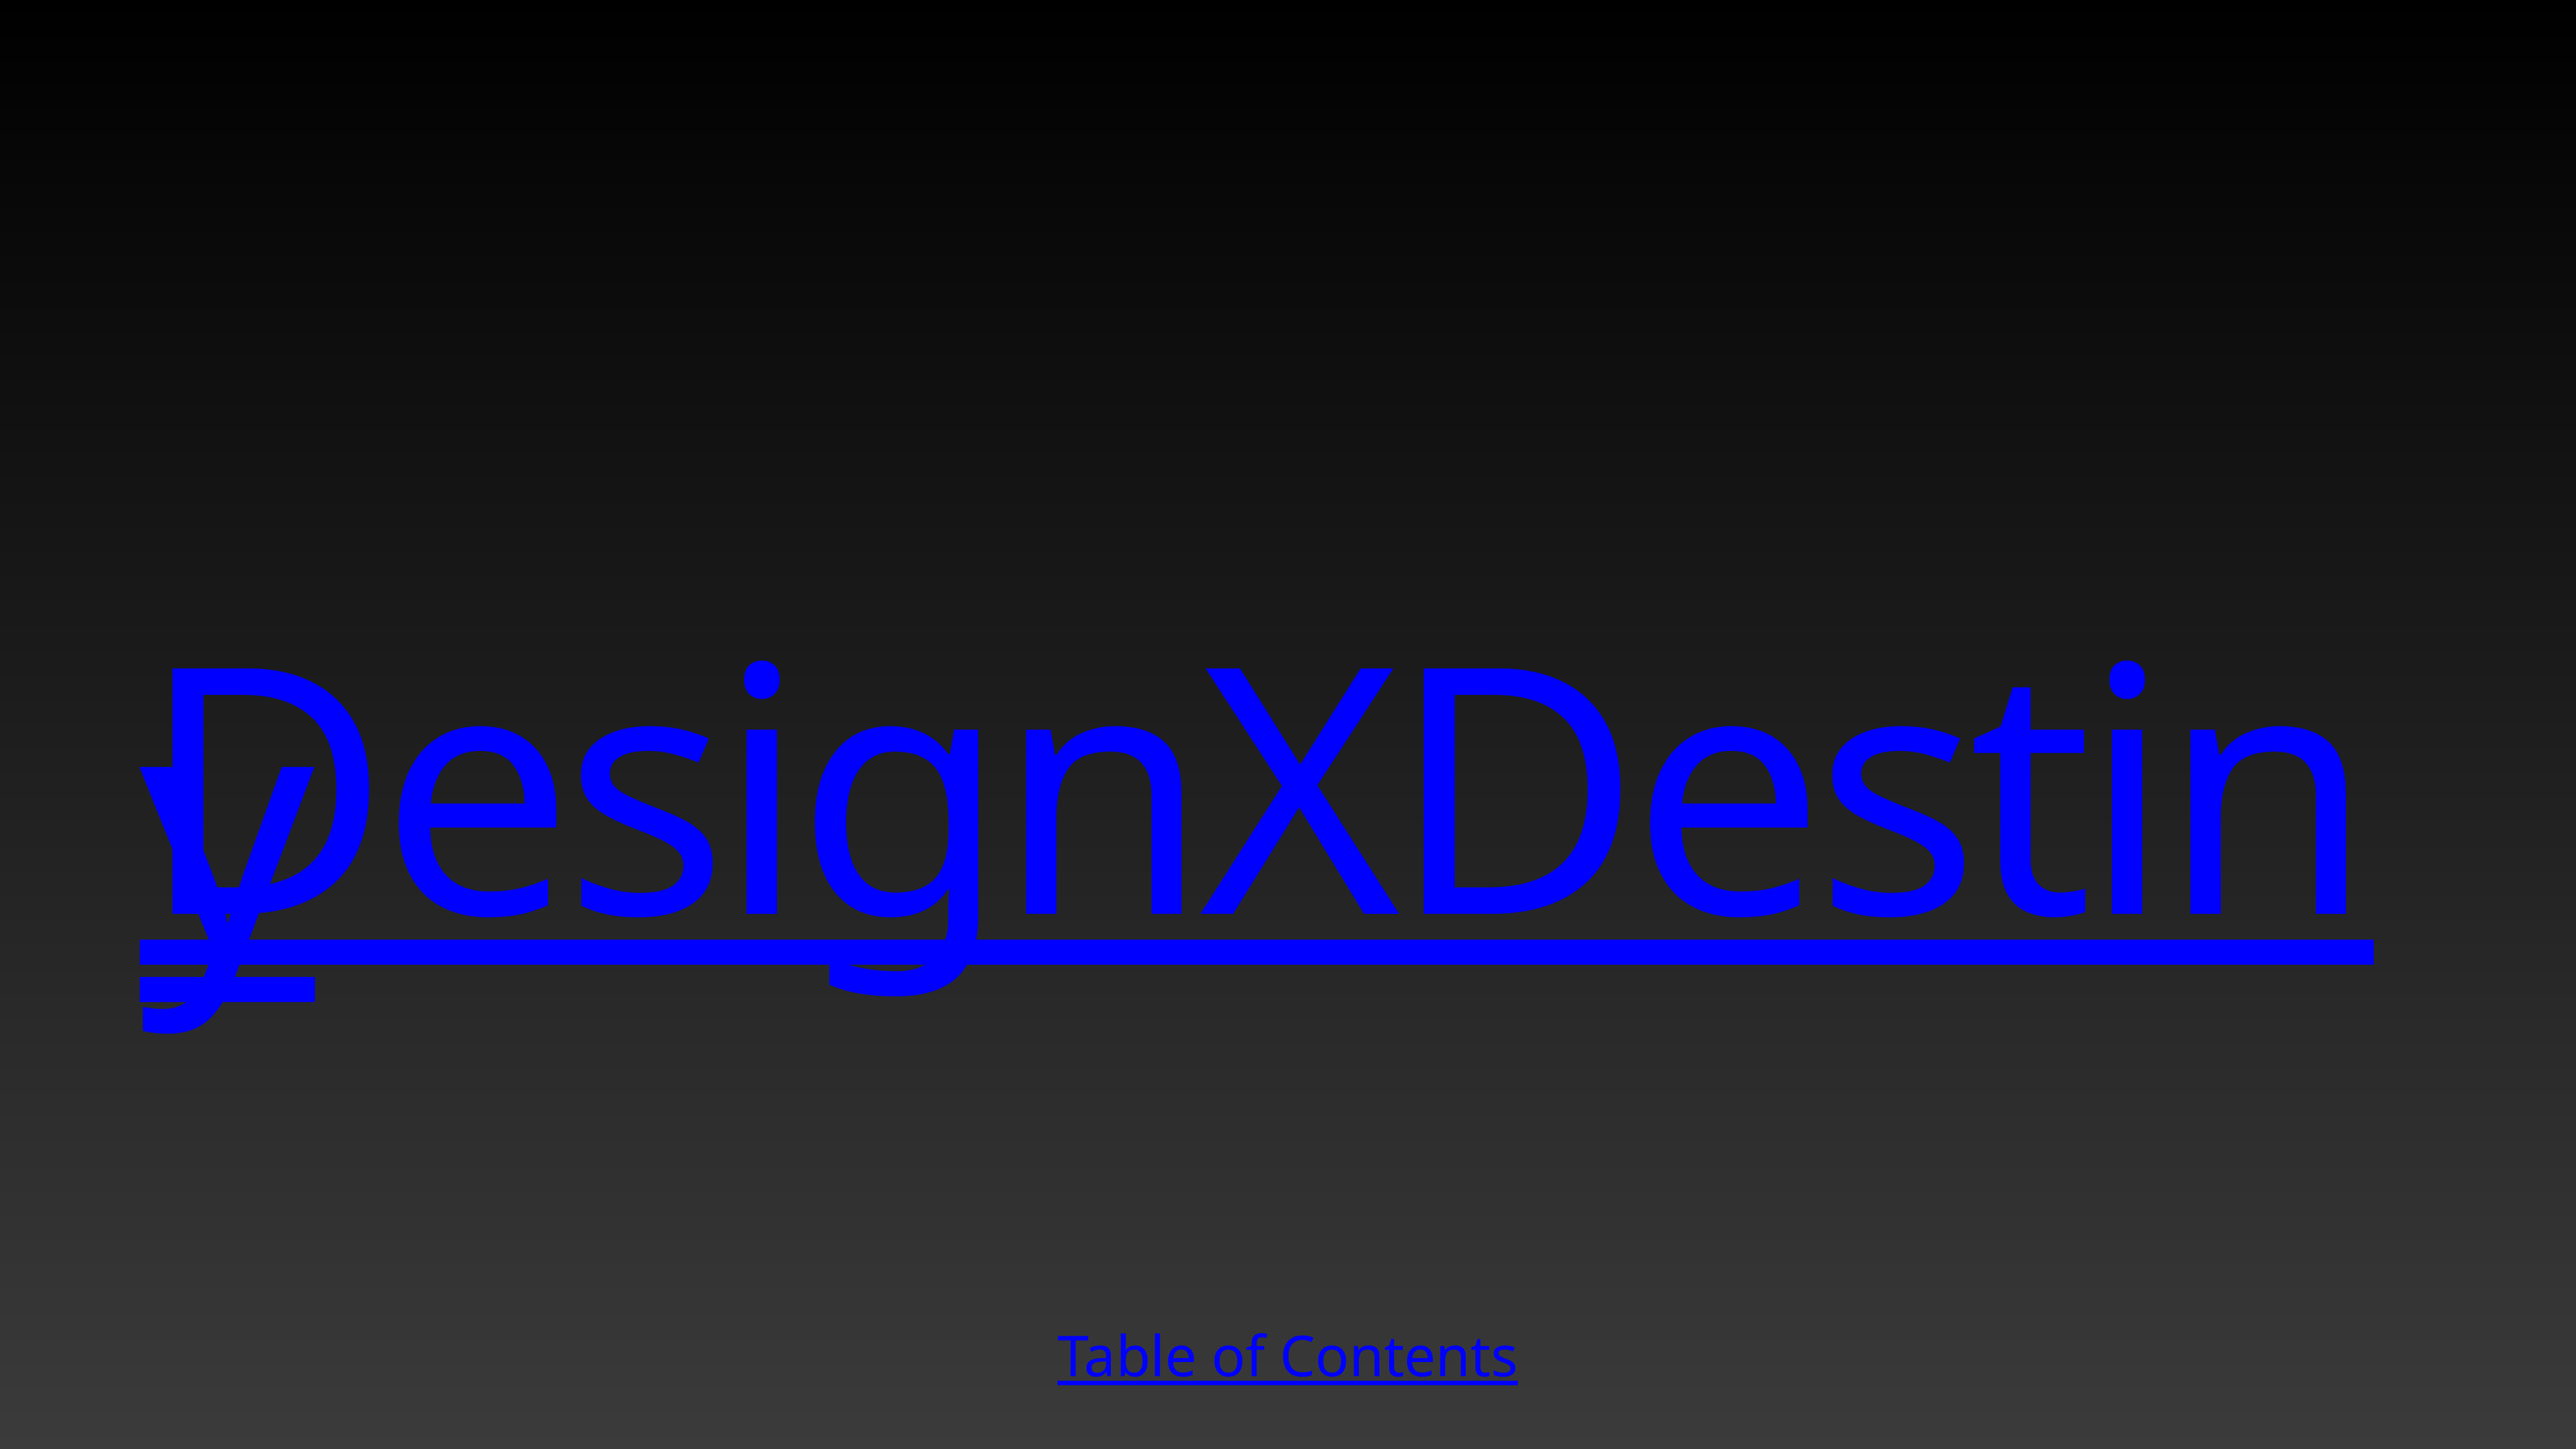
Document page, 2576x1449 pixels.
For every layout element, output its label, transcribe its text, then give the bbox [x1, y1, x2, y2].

title DesignXDestiny [133, 519, 2443, 930]
text_box Table of Contents [1052, 1314, 1524, 1403]
